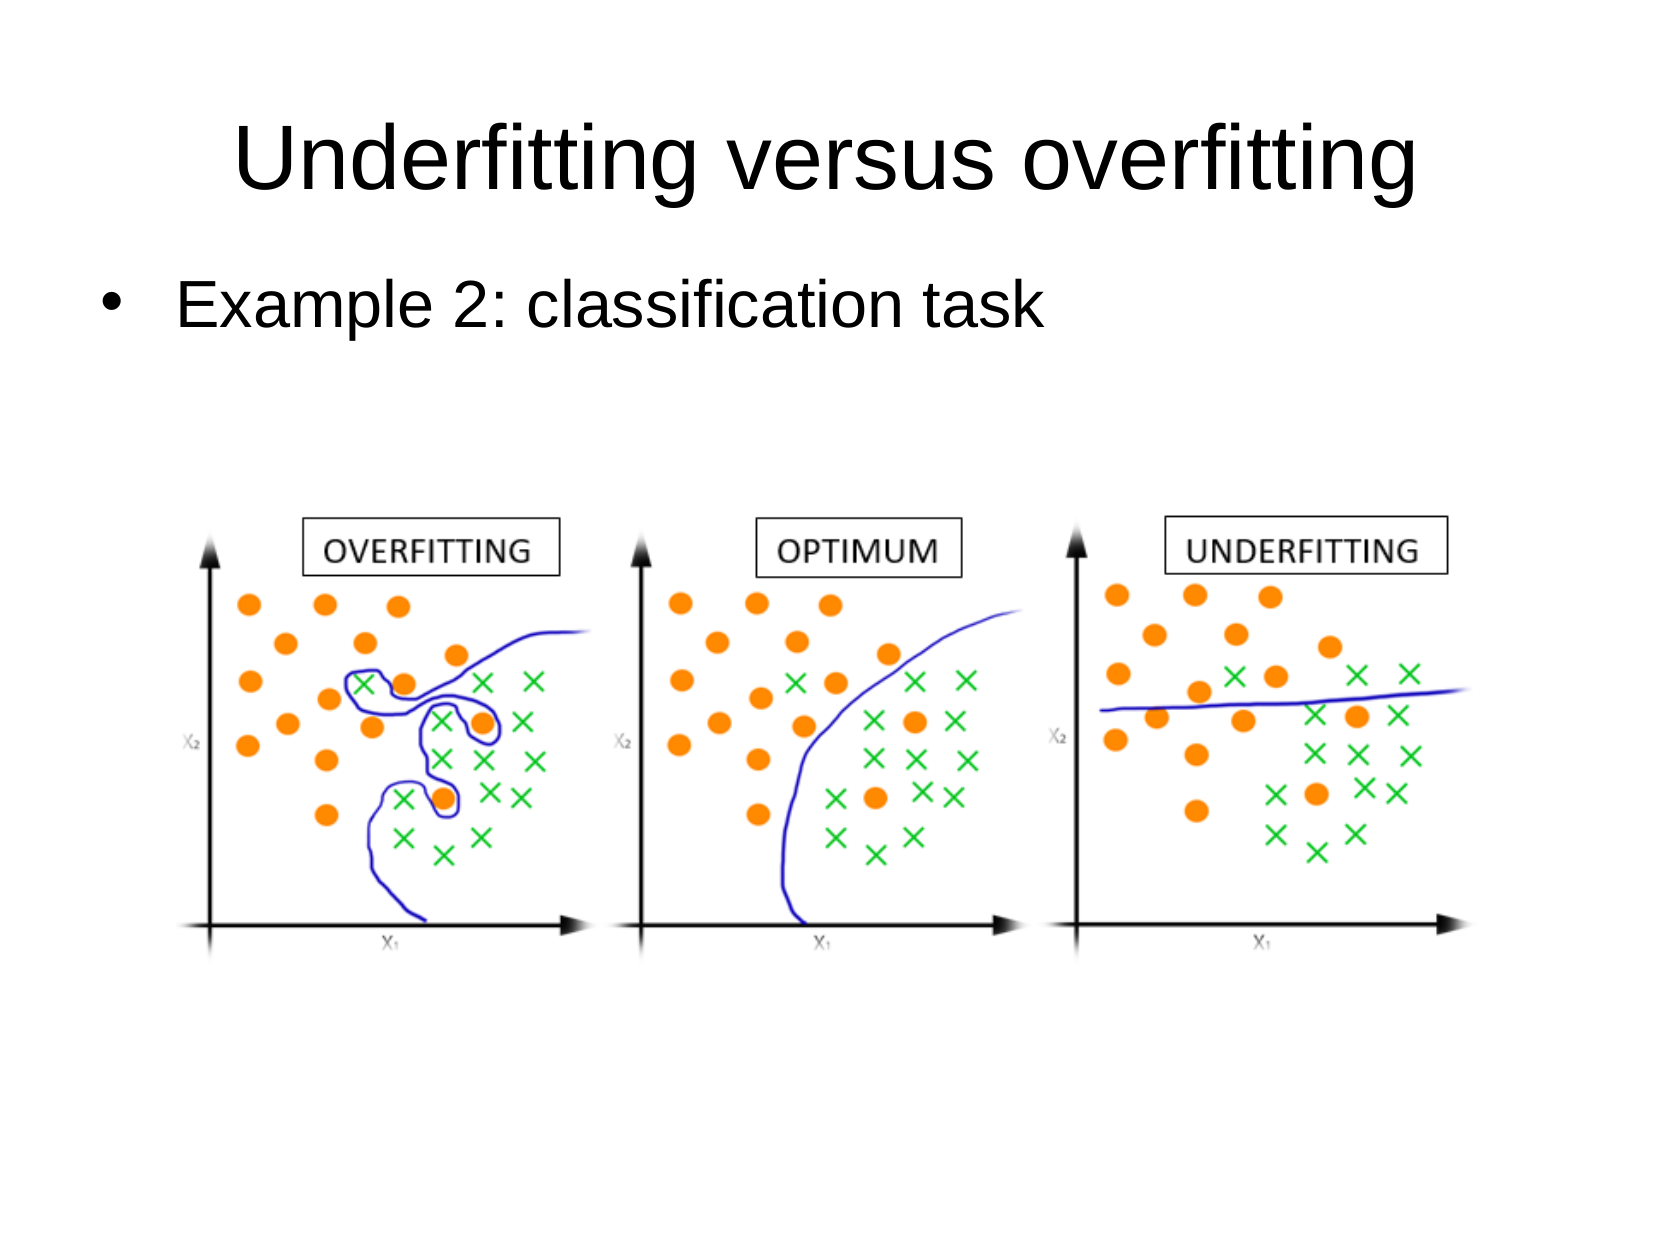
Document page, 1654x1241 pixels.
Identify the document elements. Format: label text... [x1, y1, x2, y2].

text_box Underfitting versus overfitting [82, 49, 1571, 257]
text_box Example 2: classification task [82, 260, 1571, 980]
picture [175, 494, 1496, 981]
